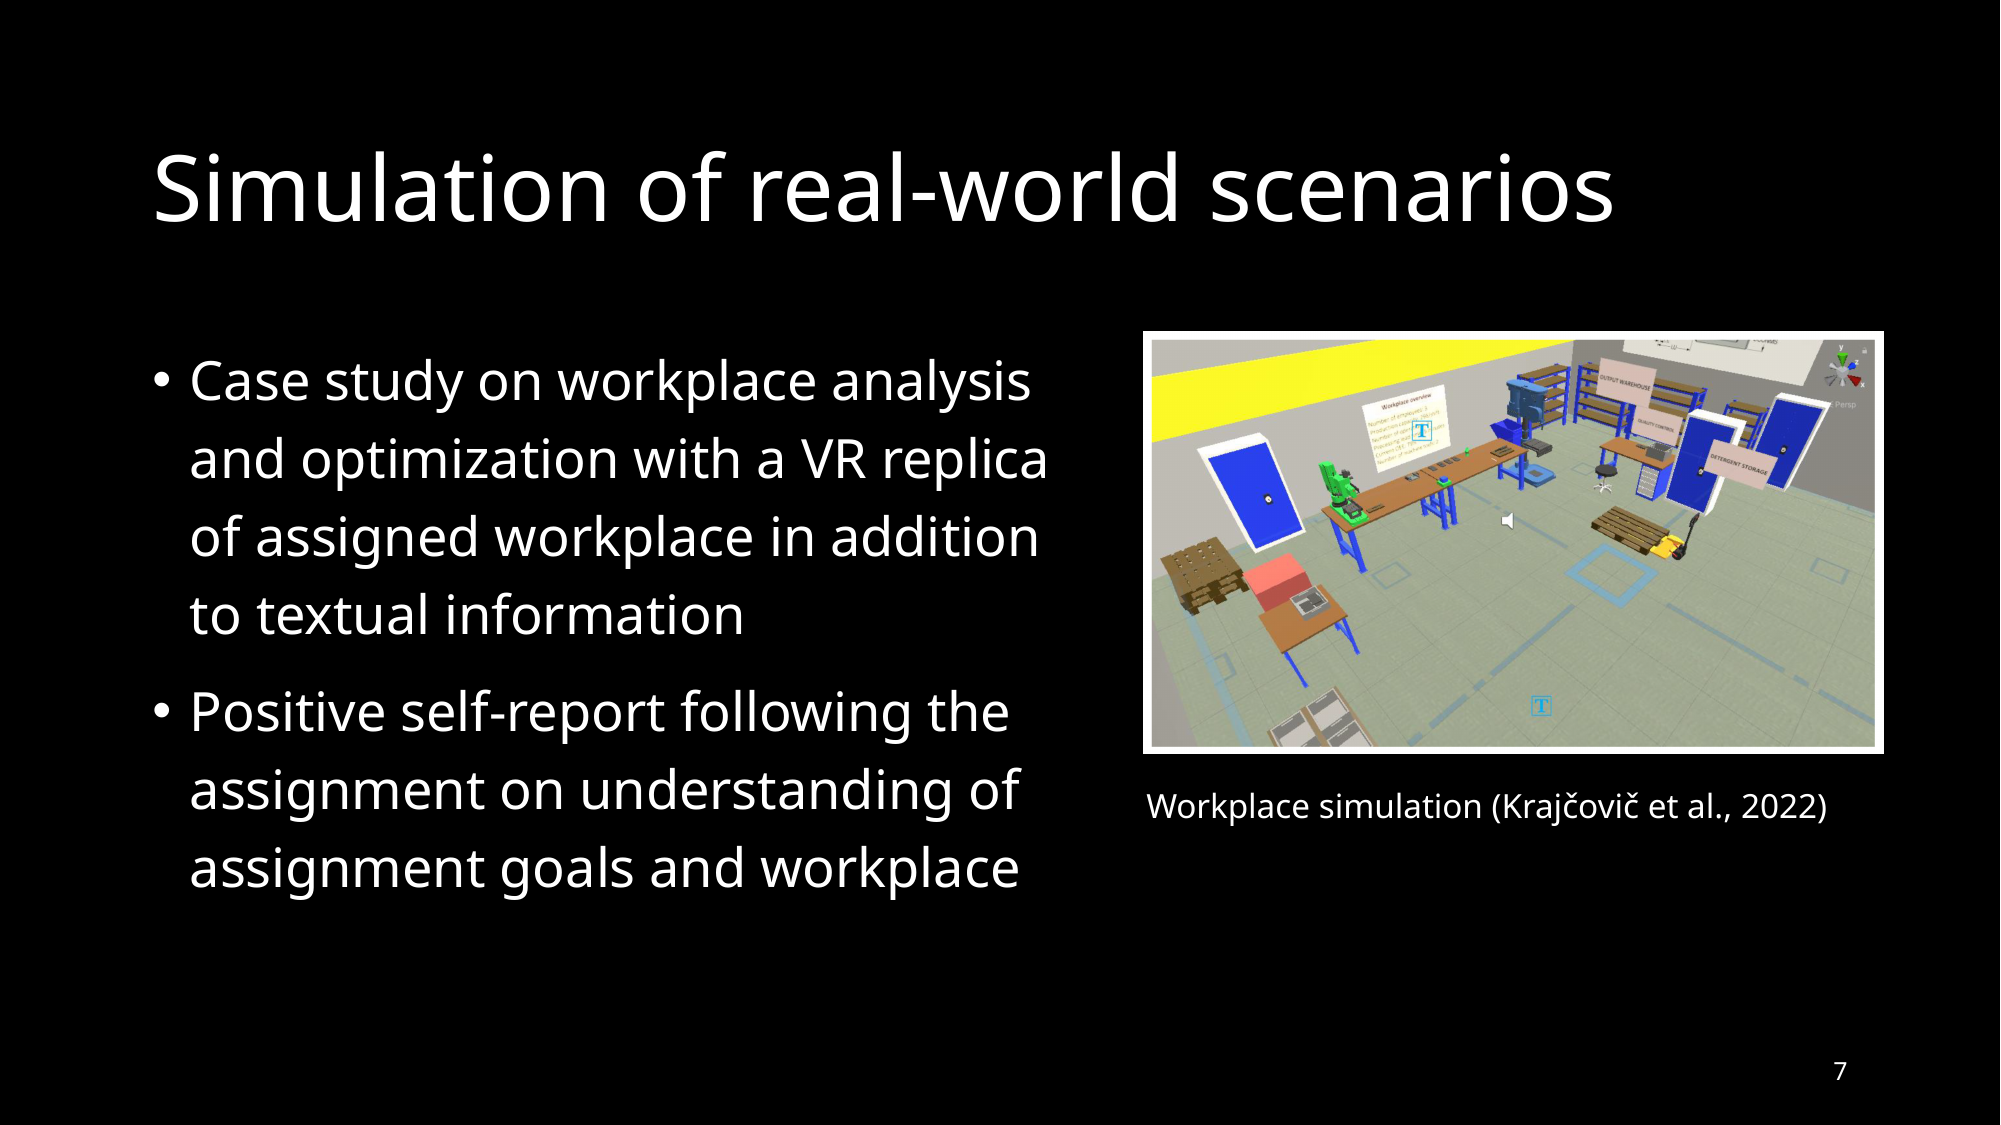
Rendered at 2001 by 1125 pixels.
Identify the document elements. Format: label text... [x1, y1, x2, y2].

slide_number 7 [1412, 1042, 1863, 1103]
text_box Simulation of real-world scenarios [137, 82, 1863, 301]
text_box Case study on workplace analysis and optimization with a VR replica of assigned workplace in addition to textual information Positive self-report following the assignment on understanding of assignment goals and workplace [137, 326, 1095, 1019]
text_box Workplace simulation (Krajčovič et al., 2022) [1131, 782, 1896, 843]
picture [1143, 331, 1885, 754]
